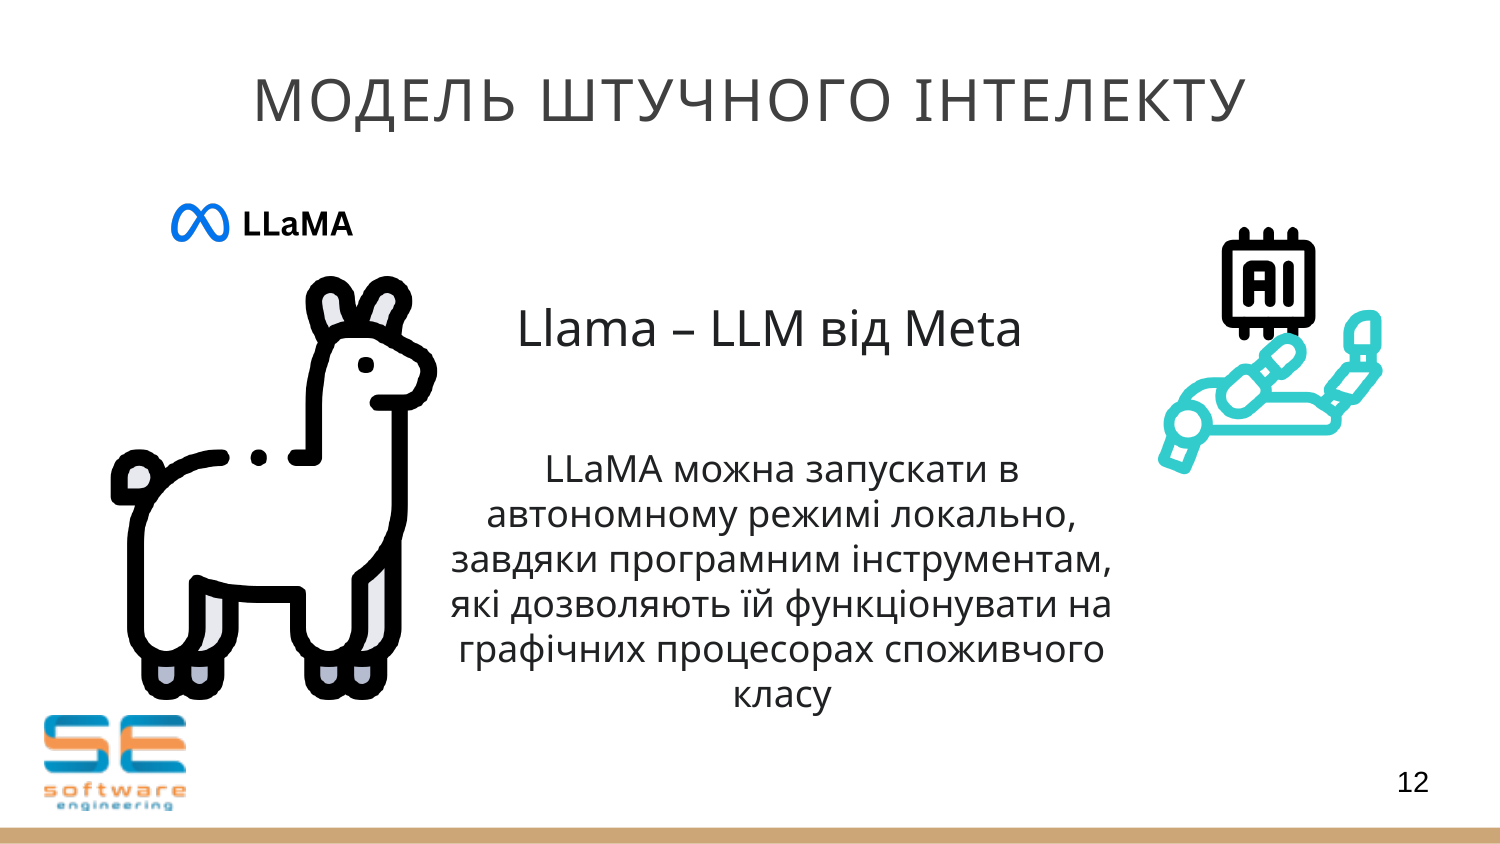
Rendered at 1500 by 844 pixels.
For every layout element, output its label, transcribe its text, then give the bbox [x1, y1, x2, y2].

picture [1099, 179, 1441, 520]
text_box 12 [1382, 755, 1500, 806]
picture [43, 714, 186, 811]
text_box Llama – LLM від Meta [501, 289, 1075, 364]
text_box LLaMA можна запускати в автономному режимі локально, завдяки програмним інструментам, які дозволяють їй функціонувати на графічних процесорах споживчого класу [431, 437, 1133, 722]
text_box Модель Штучного інтелекту [32, 48, 1468, 158]
picture [61, 133, 486, 701]
